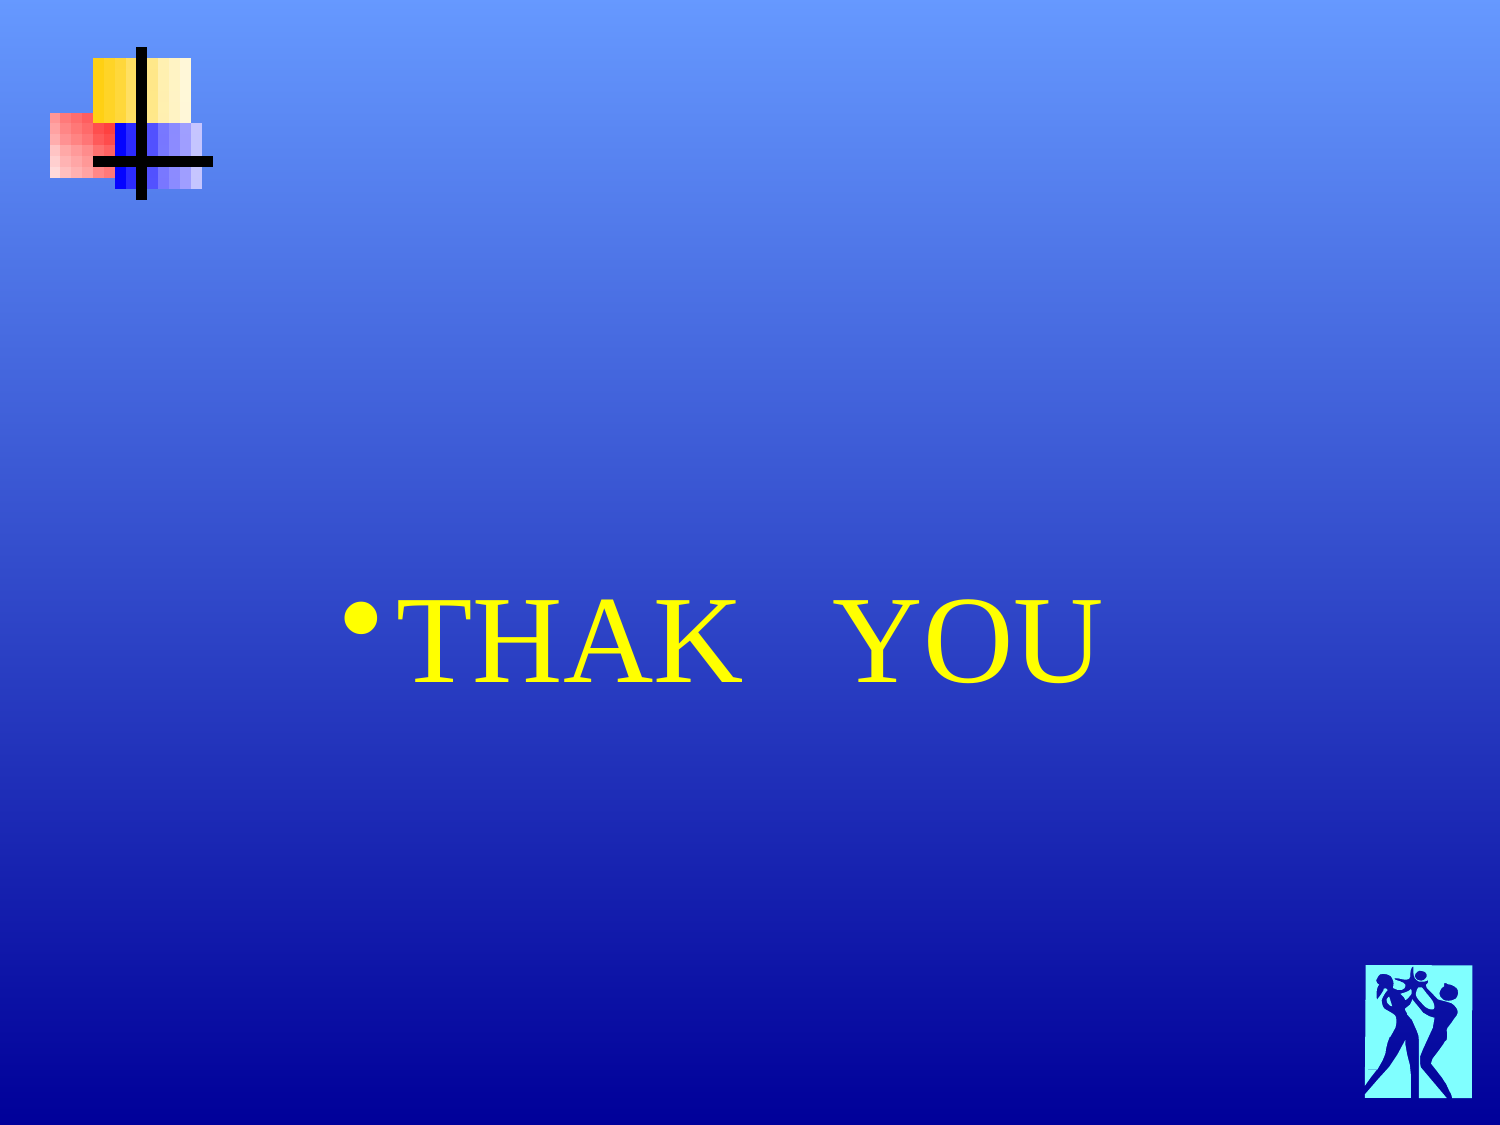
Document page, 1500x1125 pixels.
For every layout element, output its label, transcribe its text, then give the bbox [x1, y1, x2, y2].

list THAK YOU [99, 549, 1376, 1125]
picture [50, 37, 213, 200]
